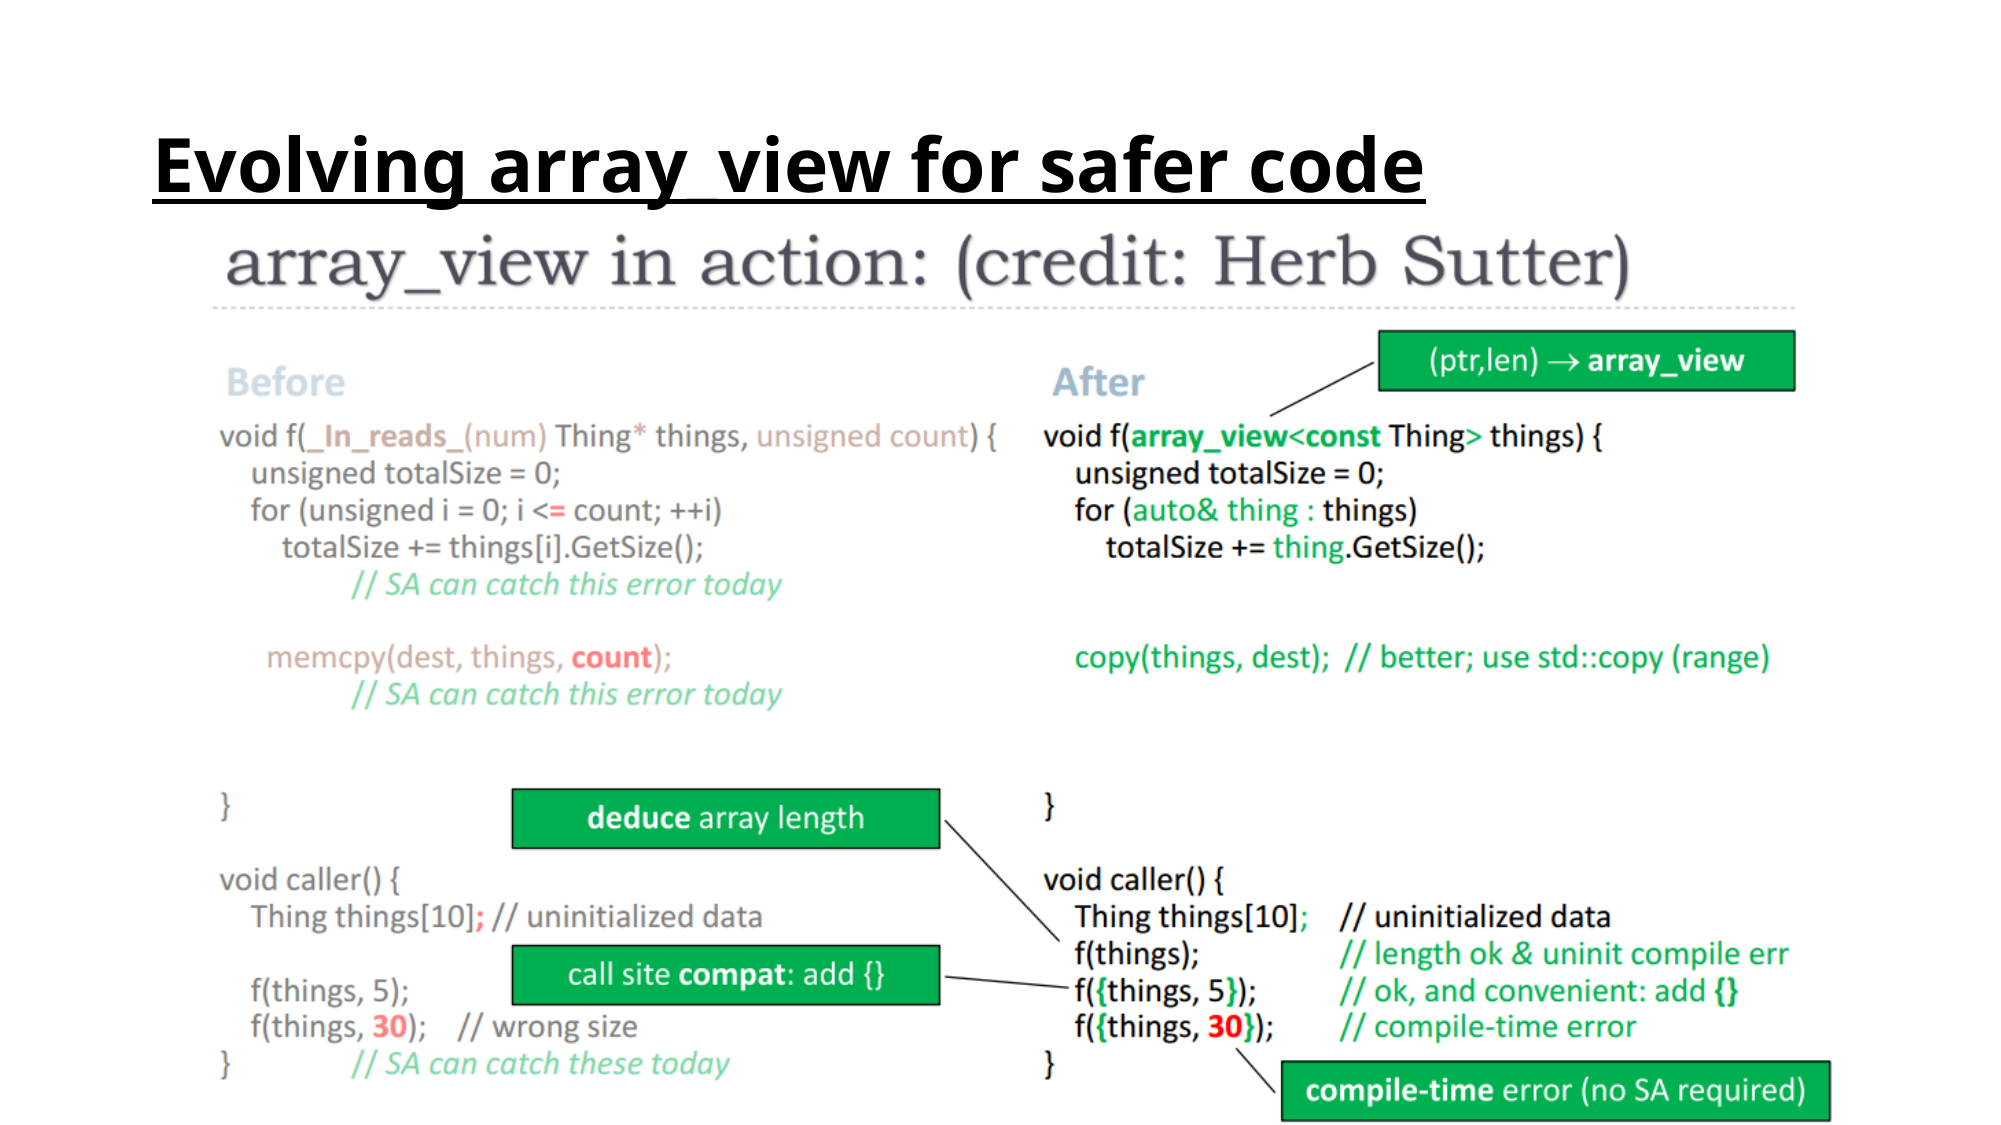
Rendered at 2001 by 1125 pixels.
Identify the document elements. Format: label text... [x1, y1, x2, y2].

title Evolving array_view for safer code [137, 59, 1863, 278]
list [199, 216, 1836, 1125]
